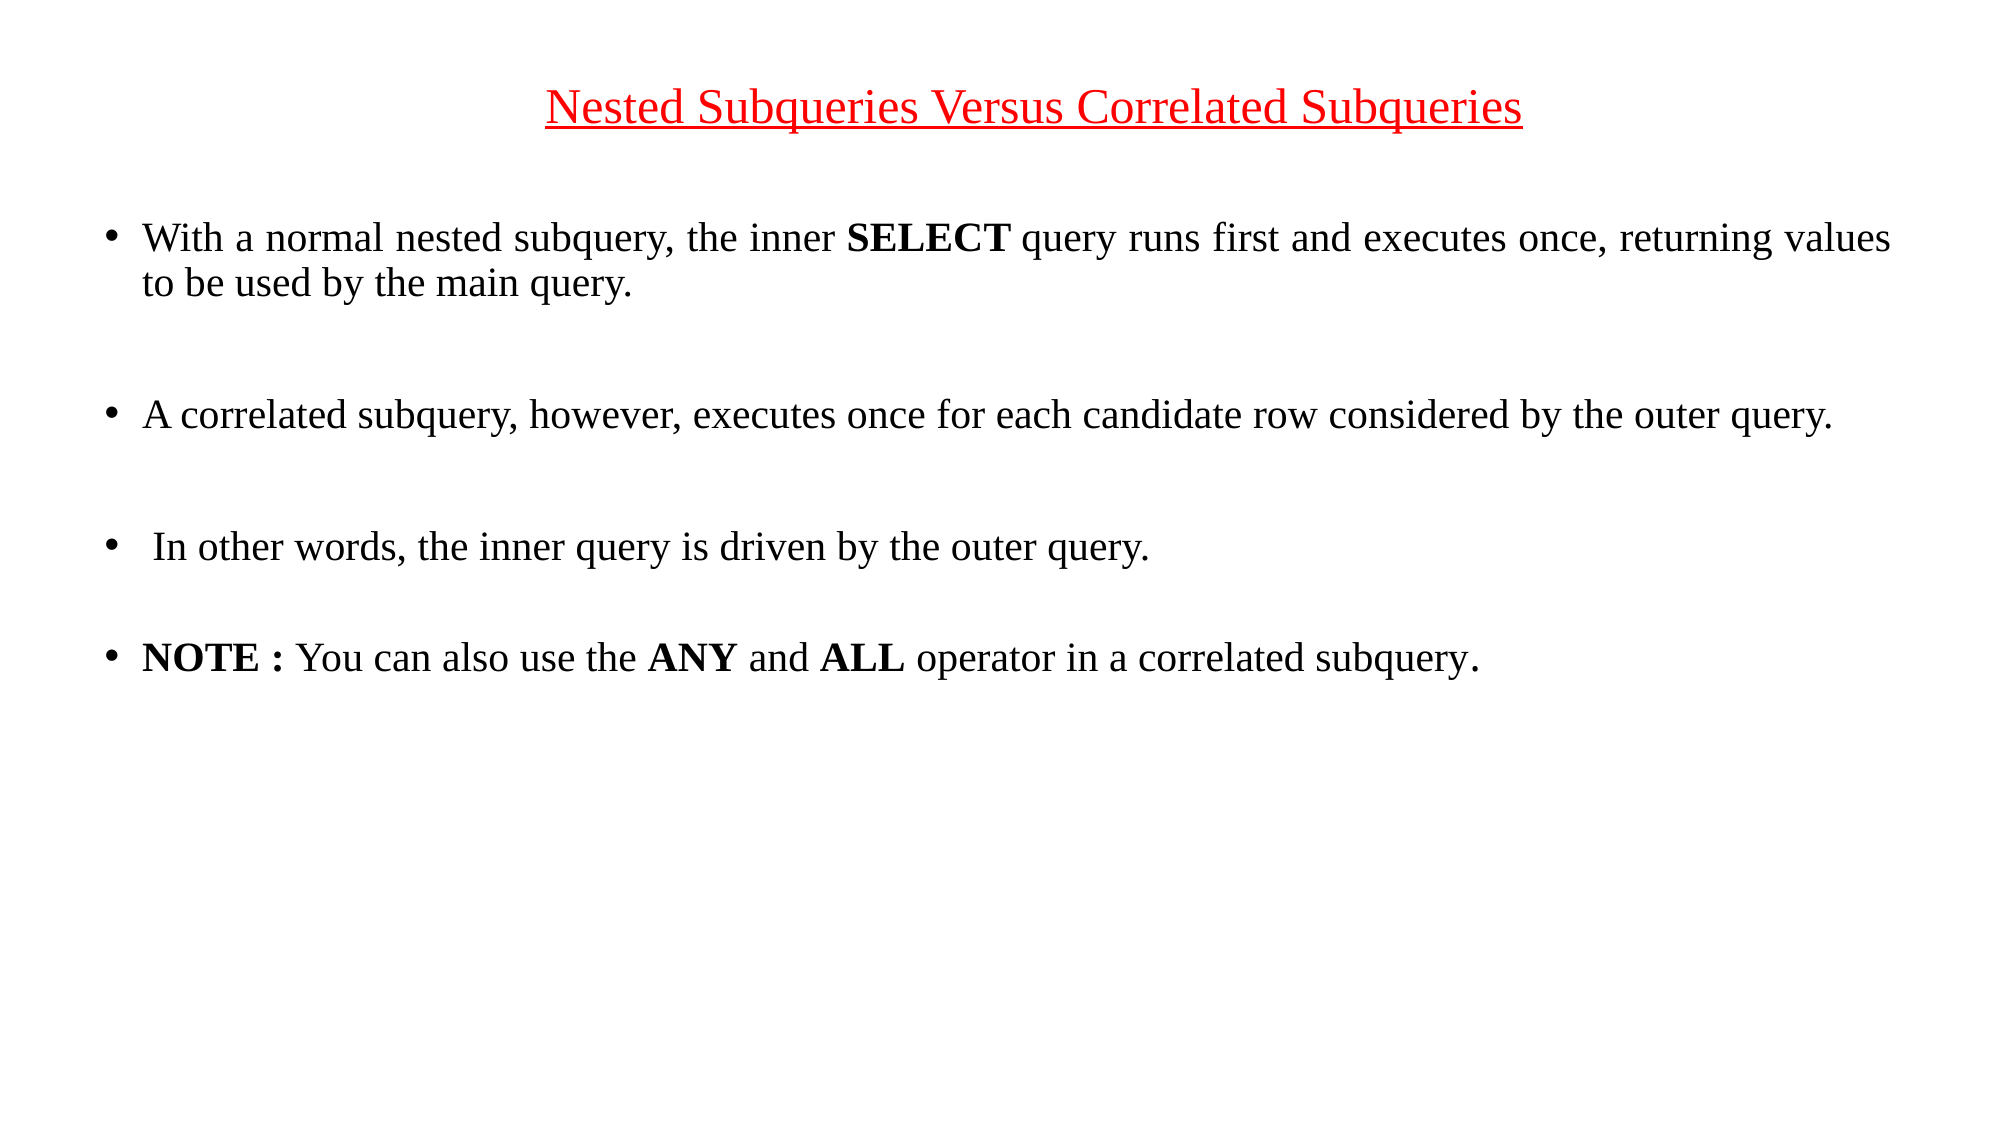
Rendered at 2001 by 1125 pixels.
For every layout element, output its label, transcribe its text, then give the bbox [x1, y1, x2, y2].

title Nested Subqueries Versus Correlated Subqueries [315, 72, 1754, 207]
list With a normal nested subquery, the inner SELECT query runs first and executes once, returning values to be used by the main query. A correlated subquery, however, executes once for each candidate row considered by the outer query. In other words, the inner query is driven by the outer query. NOTE : You can also use the ANY and ALL operator in a correlated subquery. [89, 207, 1908, 1048]
